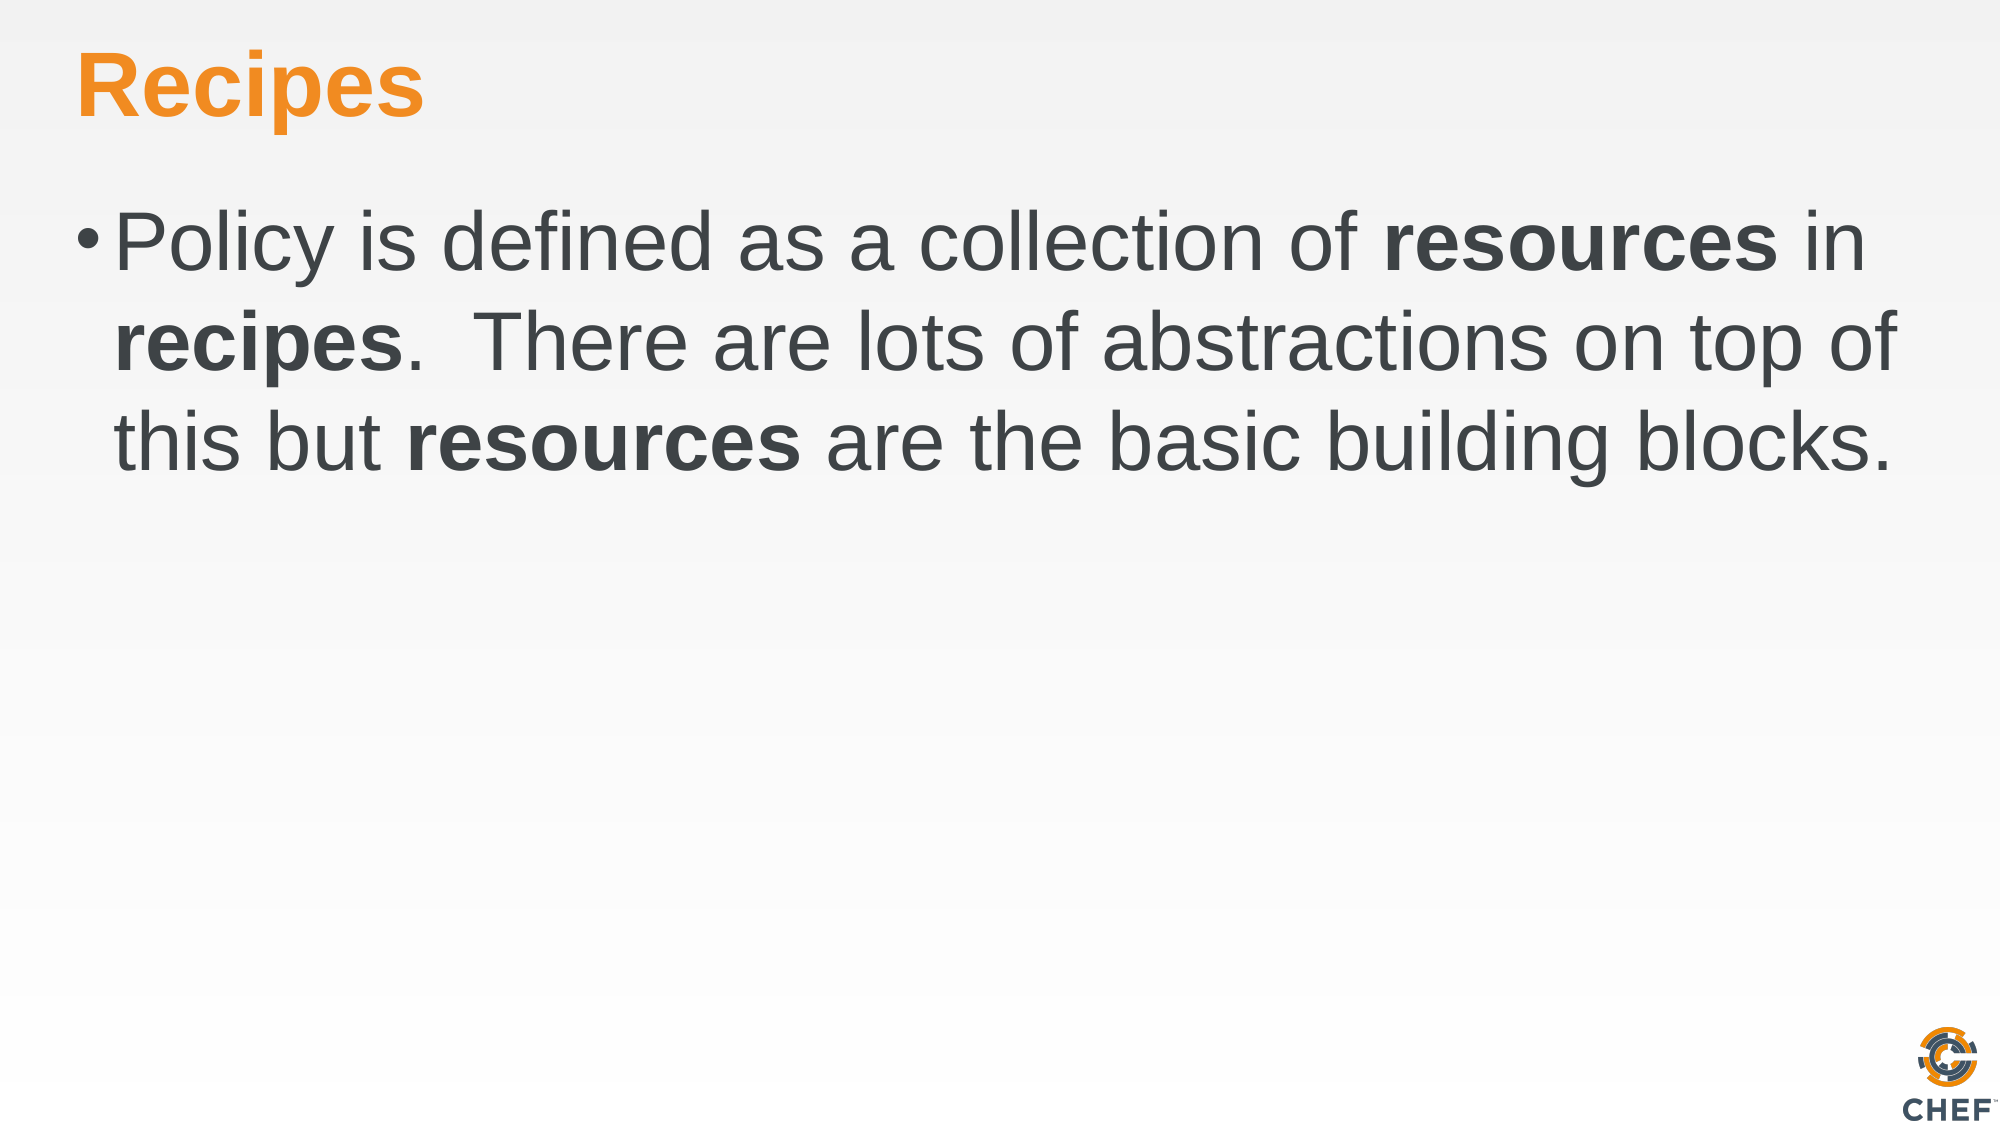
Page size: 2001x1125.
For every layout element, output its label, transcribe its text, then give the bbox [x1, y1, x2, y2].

list Policy is defined as a collection of resources in recipes. There are lots of abstractions on top of this but resources are the basic building blocks. [75, 187, 1913, 1050]
title Recipes [75, 37, 1913, 140]
picture [1903, 1027, 1998, 1121]
